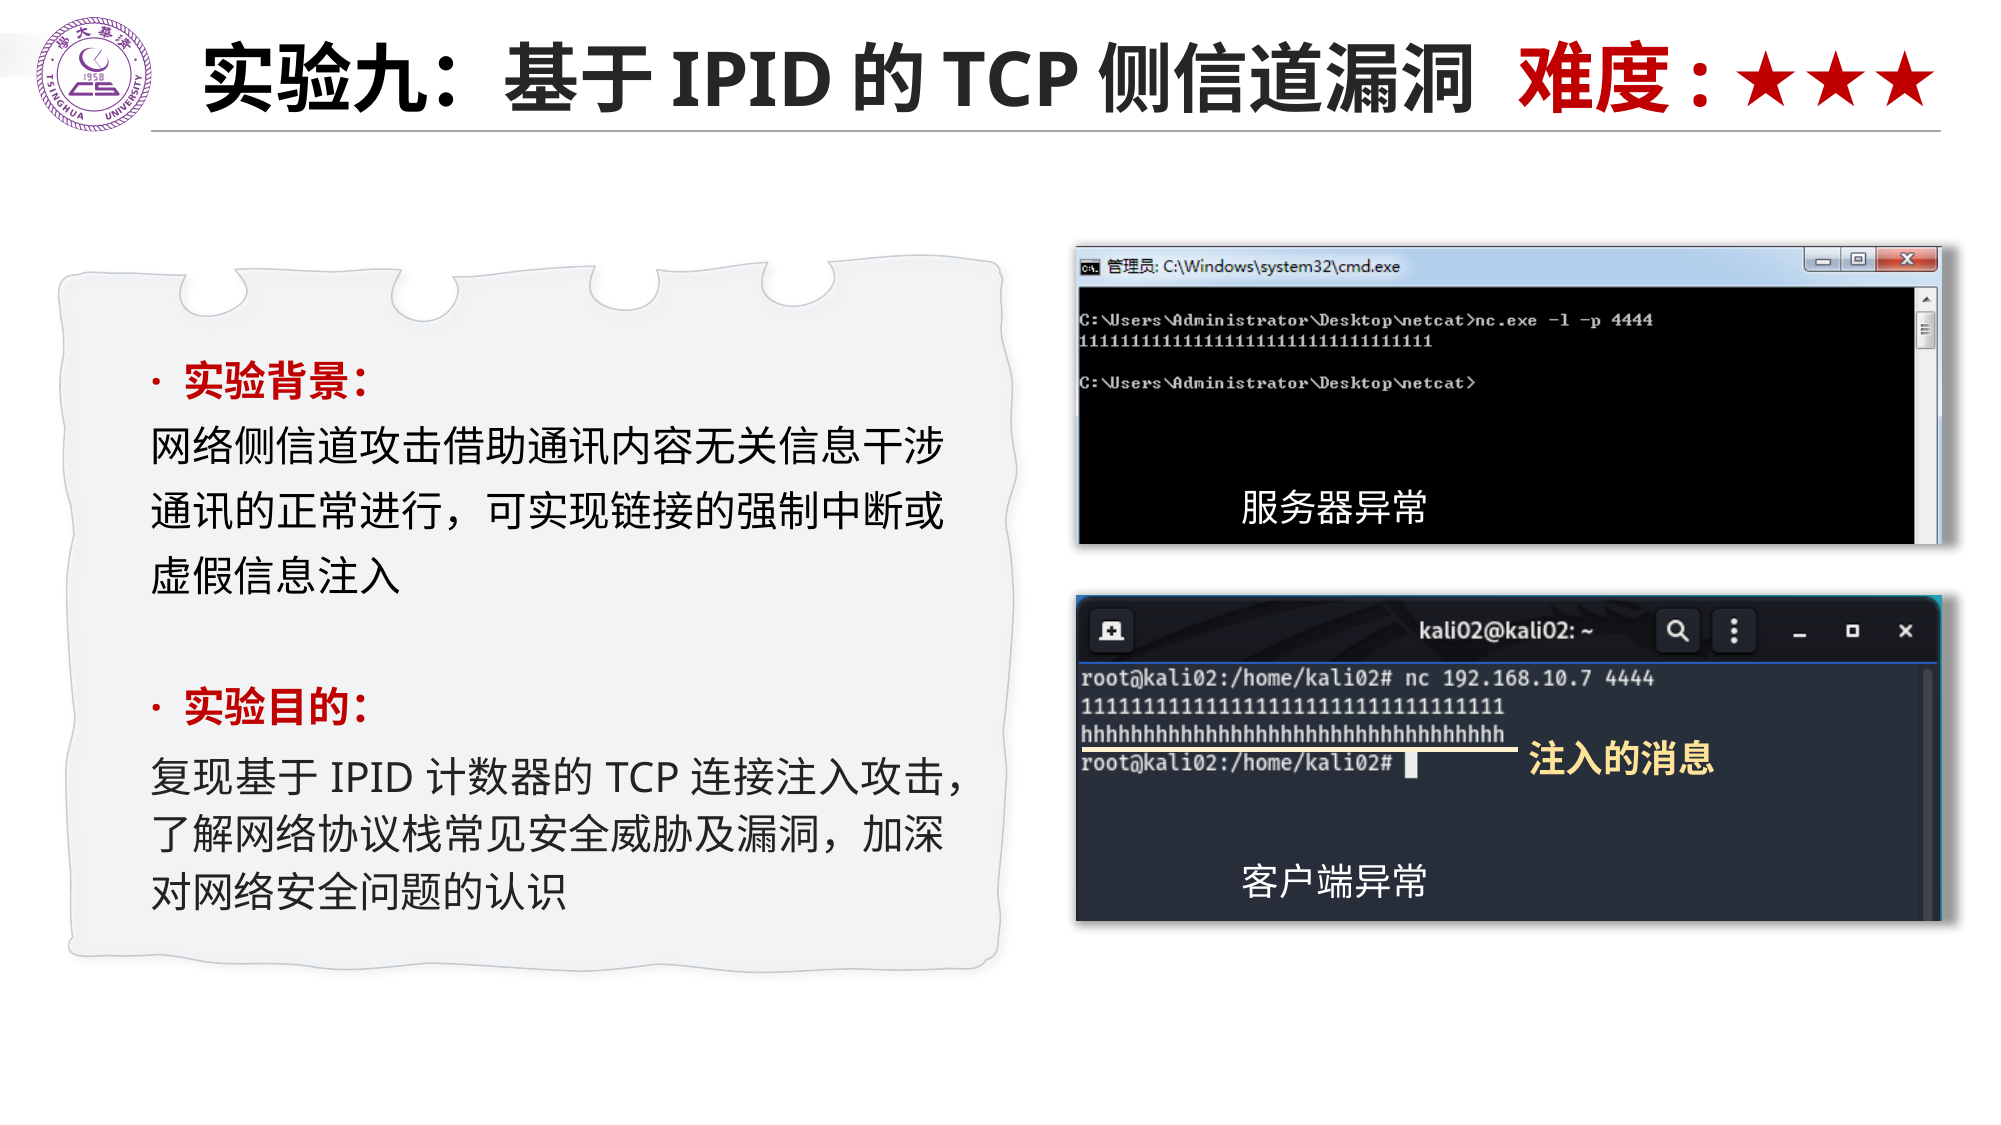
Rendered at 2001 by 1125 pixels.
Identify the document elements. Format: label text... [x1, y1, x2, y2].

text_box [58, 255, 1017, 973]
text_box 难度: ★★★ [1502, 22, 1977, 142]
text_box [1076, 246, 1942, 544]
picture [36, 17, 152, 132]
text_box · 实验背景： 网络侧信道攻击借助通讯内容无关信息干涉通讯的正常进行，可实现链接的强制中断或虚假信息注入 · 实验目的： 复现基于IPID计数器的TCP连接注入攻击，了解网络协议栈常见安全威胁及漏洞，加深对网络安全问题的认识 [135, 332, 961, 923]
picture [1076, 595, 1942, 921]
title 实验九：基于IPID的TCP侧信道漏洞 [185, 22, 1502, 142]
